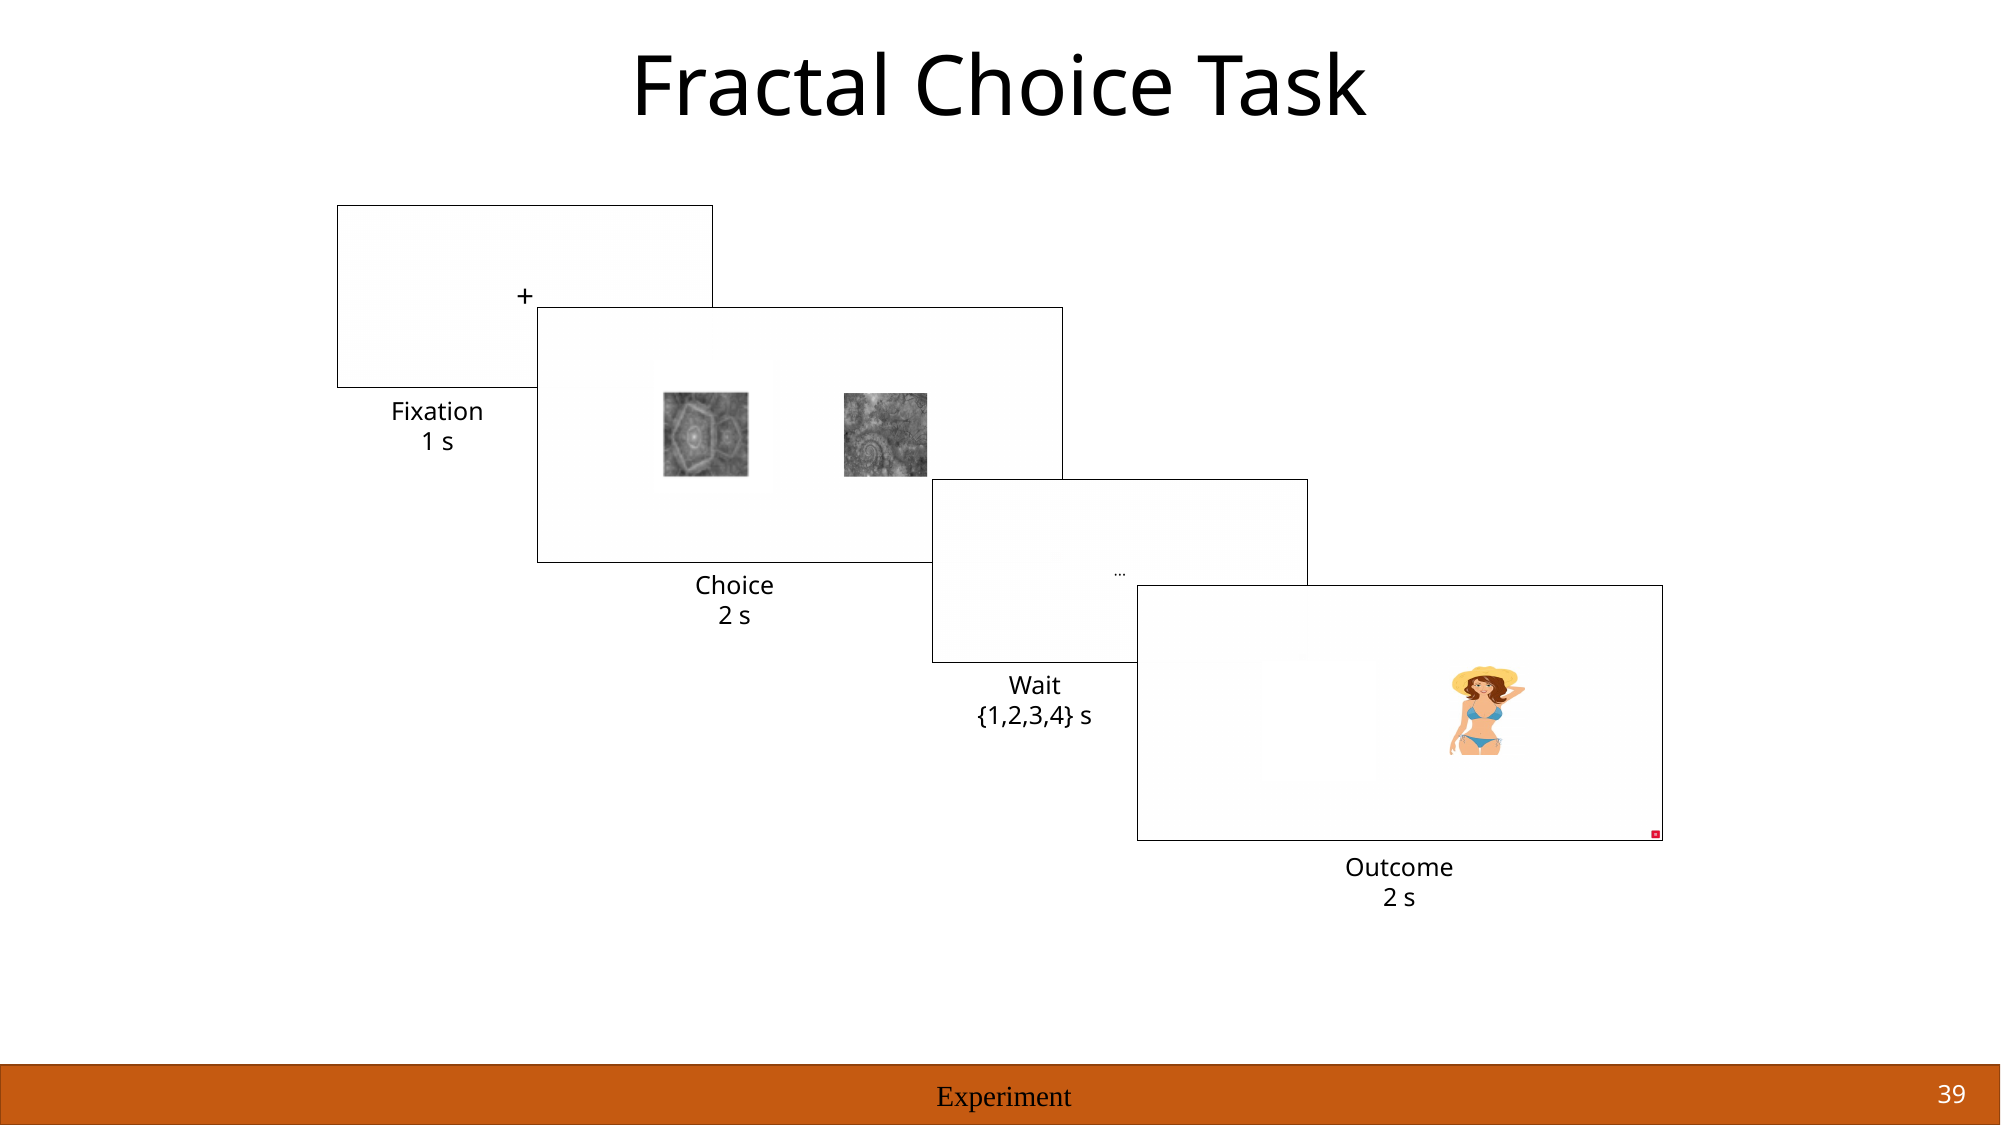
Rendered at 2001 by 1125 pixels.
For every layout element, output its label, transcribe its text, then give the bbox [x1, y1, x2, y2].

footer Experiment [335, 1065, 1672, 1125]
slide_number 39 [1672, 1065, 1982, 1125]
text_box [337, 205, 1663, 920]
title Fractal Choice Task [99, 34, 1901, 142]
